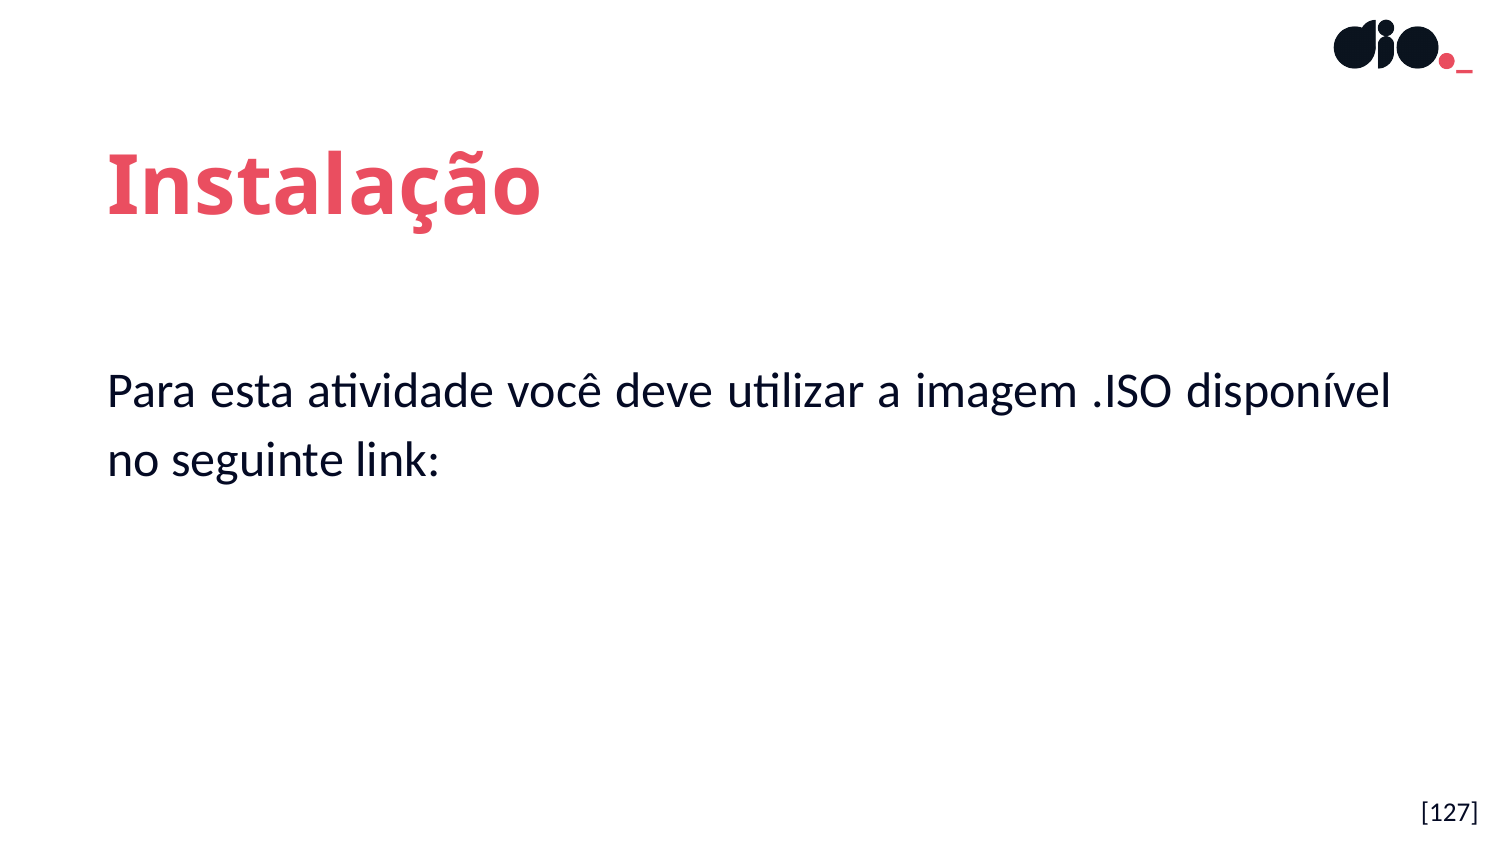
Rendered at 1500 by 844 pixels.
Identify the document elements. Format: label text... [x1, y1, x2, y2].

slide_number [127] [1403, 779, 1494, 844]
text_box Instalação [92, 104, 1408, 243]
text_box Para esta atividade você deve utilizar a imagem .ISO disponível no seguinte link: [92, 243, 1408, 592]
picture [1333, 19, 1473, 74]
